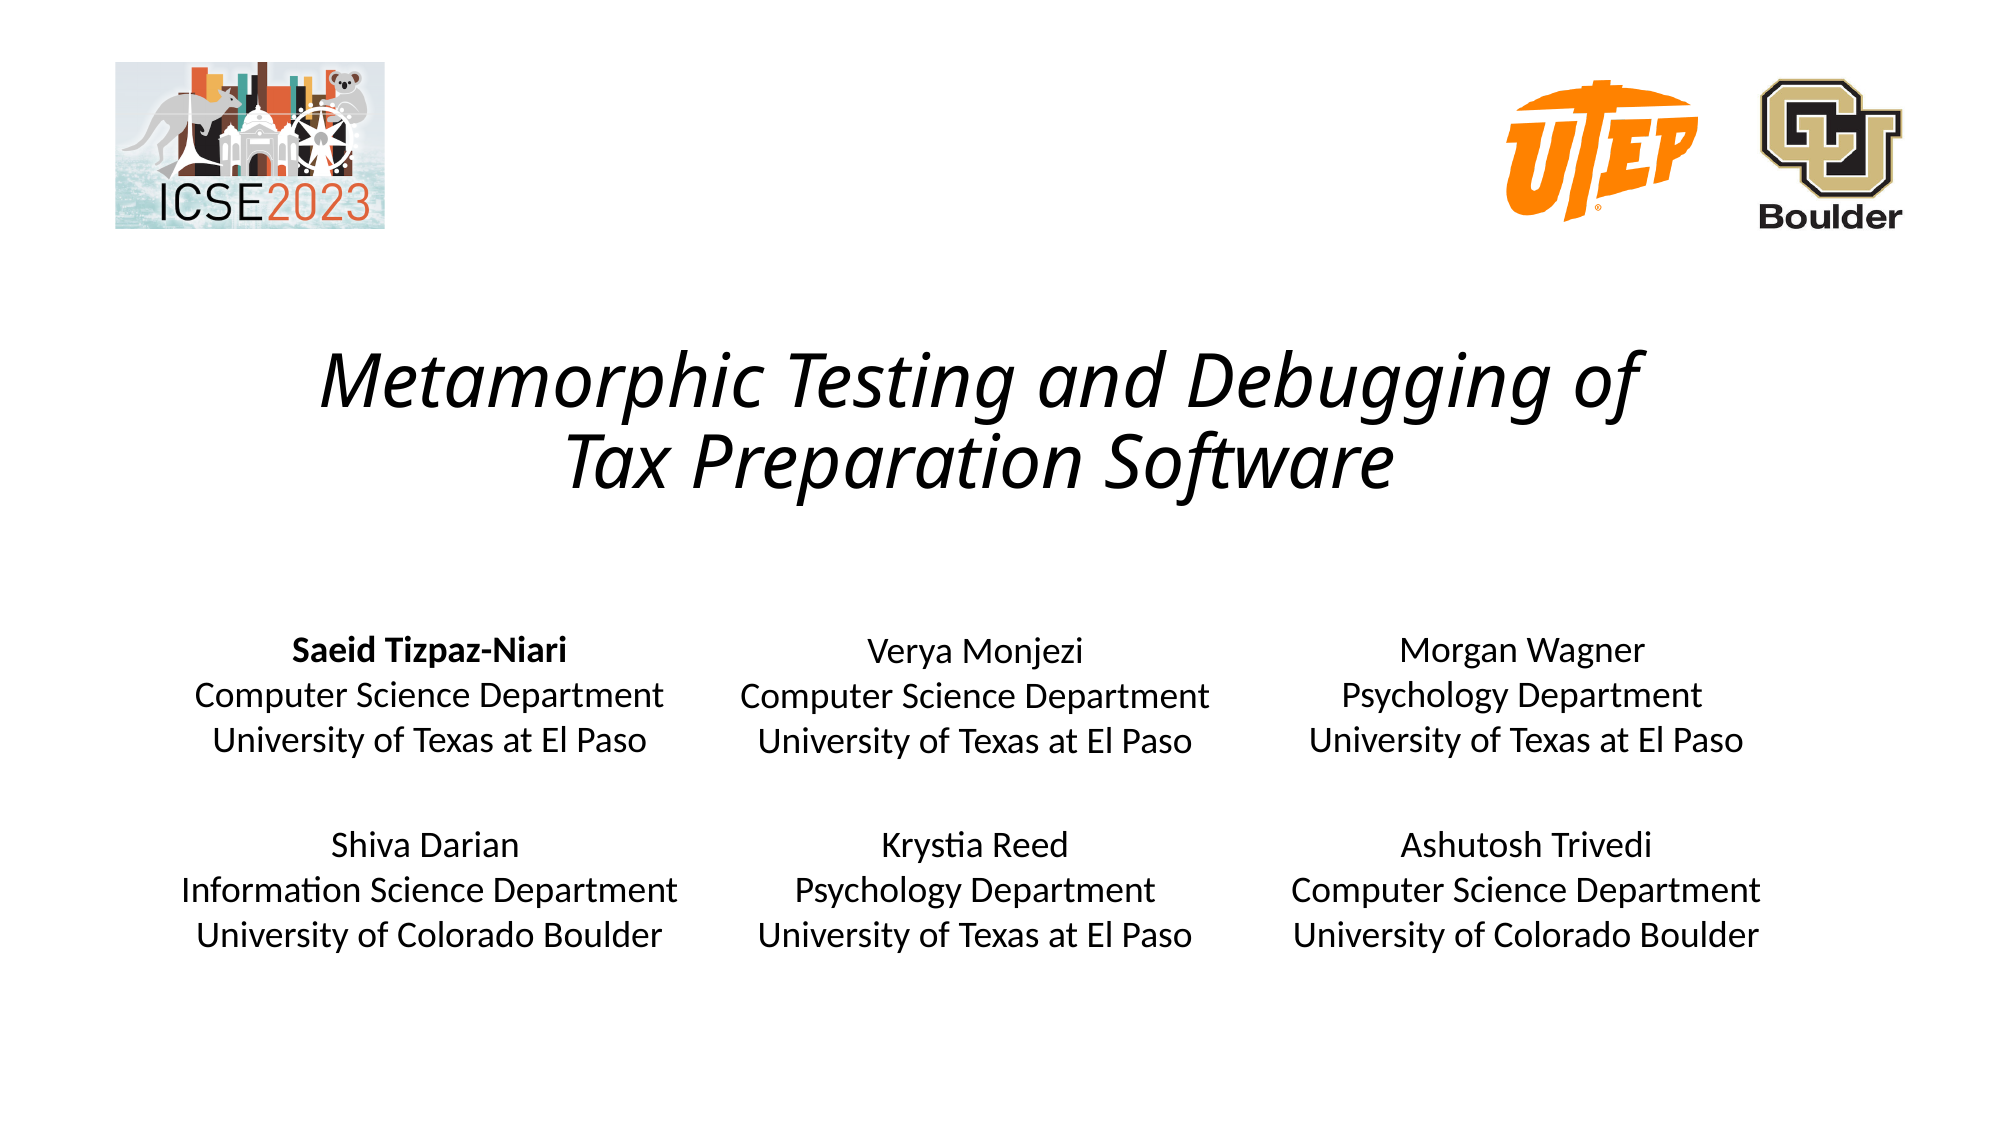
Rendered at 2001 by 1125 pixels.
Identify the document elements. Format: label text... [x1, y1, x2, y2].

picture [115, 62, 385, 229]
picture [1499, 62, 1705, 241]
text_box Verya Monjezi Computer Science Department University of Texas at El Paso [716, 618, 1235, 769]
picture [1737, 72, 1922, 233]
text_box Krystia Reed Psychology Department University of Texas at El Paso [736, 812, 1215, 963]
text_box Saeid Tizpaz-Niari Computer Science Department University of Texas at El Paso [158, 617, 702, 767]
text_box Shiva Darian Information Science Department University of Colorado Boulder [152, 812, 708, 963]
text_box Ashutosh Trivedi Computer Science Department University of Colorado Boulder [1248, 812, 1805, 963]
text_box Morgan Wagner Psychology Department University of Texas at El Paso [1276, 617, 1778, 767]
title Metamorphic Testing and Debugging of Tax Preparation Software [180, 334, 1778, 513]
